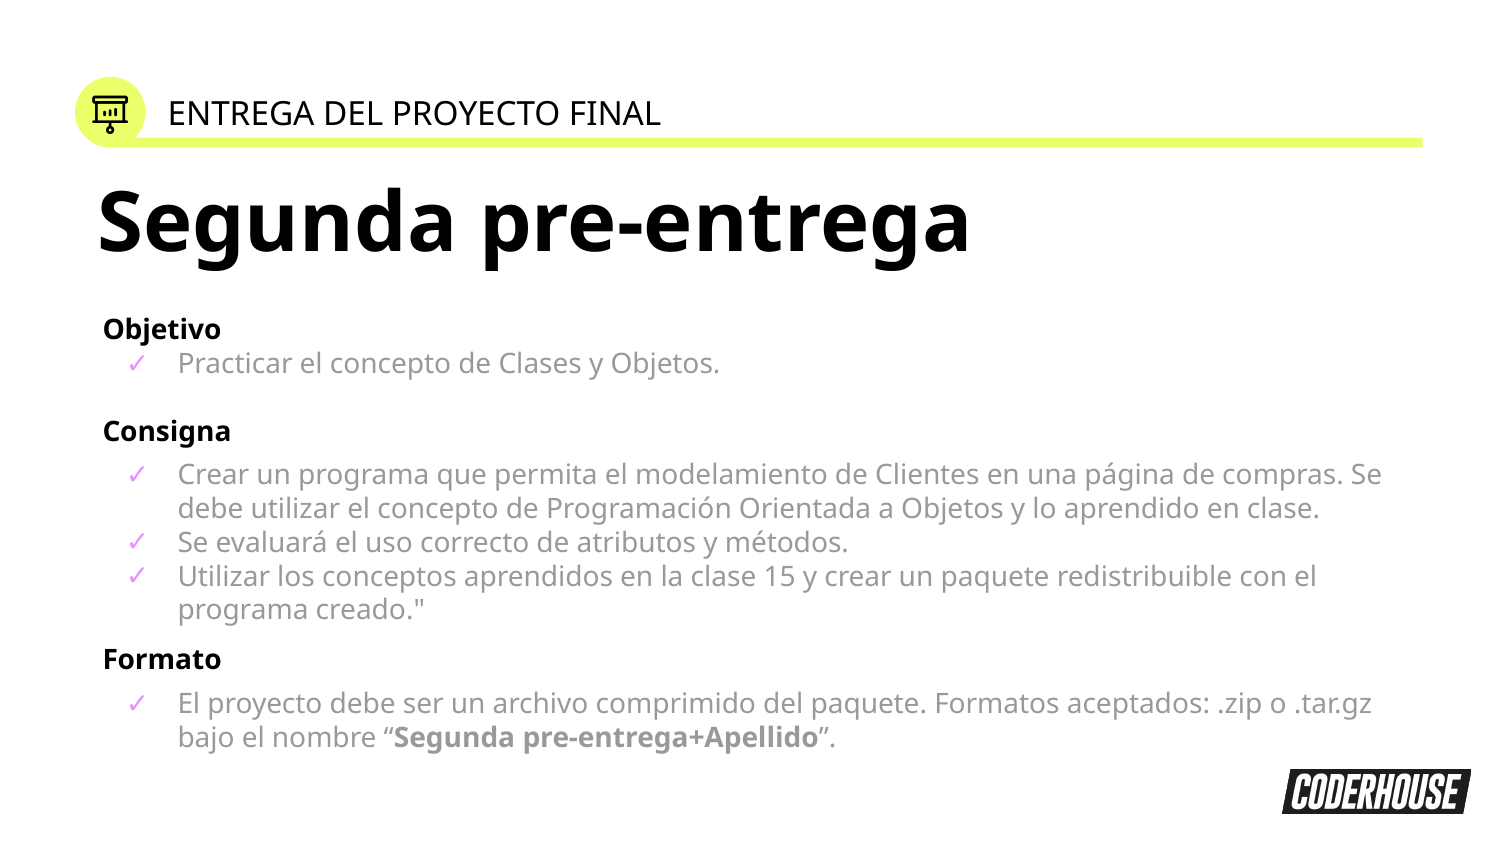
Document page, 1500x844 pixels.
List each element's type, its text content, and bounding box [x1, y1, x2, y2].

text_box [150, 137, 1423, 148]
text_box ENTREGA DEL PROYECTO FINAL [152, 76, 678, 137]
text_box Segunda pre-entrega [82, 164, 1282, 285]
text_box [74, 76, 146, 148]
text_box Objetivo Practicar el concepto de Clases y Objetos. Consigna Crear un programa que permita el modelamiento de Clientes en una página de compras. Se debe utilizar el concepto de Programación Orientada a Objetos y lo aprendido en clase. Se evaluará el uso correcto de atributos y métodos. Utilizar los conceptos aprendidos en la clase 15 y crear un paquete redistribuible con el programa creado." Formato El proyecto debe ser un archivo comprimido del paquete. Formatos aceptados: .zip o .tar.gz bajo el nombre “Segunda pre-entrega+Apellido”. [87, 263, 1436, 769]
picture [1281, 769, 1471, 814]
